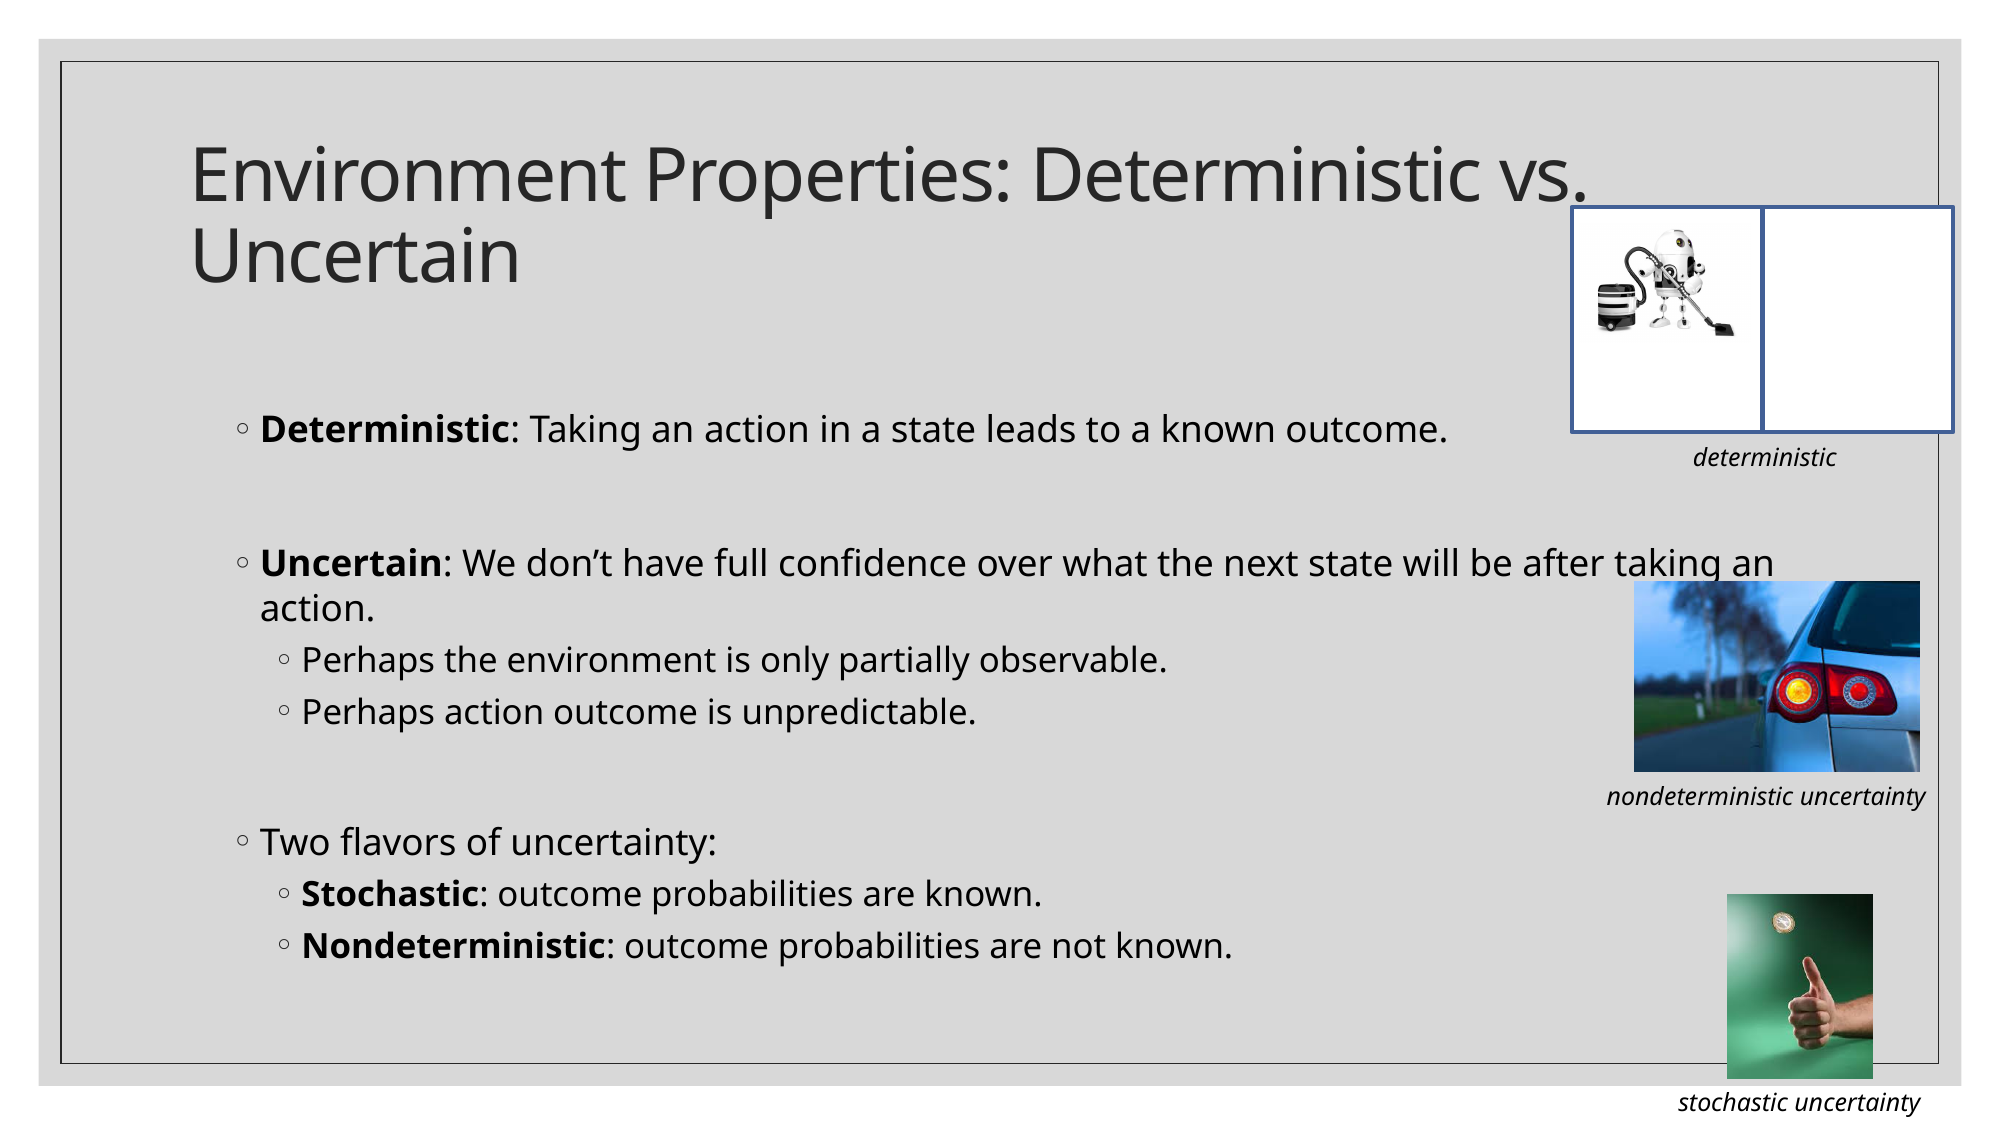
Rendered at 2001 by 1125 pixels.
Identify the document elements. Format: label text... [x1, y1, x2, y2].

picture [1727, 894, 1873, 1079]
title Environment Properties: Deterministic vs. Uncertain [174, 105, 1825, 331]
picture [1634, 581, 1920, 772]
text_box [1571, 206, 1954, 432]
text_box stochastic uncertainty [1663, 1078, 1936, 1124]
list Deterministic: Taking an action in a state leads to a known outcome. Uncertain: We don’t have full confidence over what the next state will be after taking an action. Perhaps the environment is only partially observable. Perhaps action outcome is unpredictable. Two flavors of uncertainty: Stochastic: outcome probabilities are known. Nondeterministic: outcome probabilities are not known. [174, 345, 1825, 977]
text_box nondeterministic uncertainty [1591, 772, 1942, 818]
text_box deterministic [1678, 438, 1852, 479]
